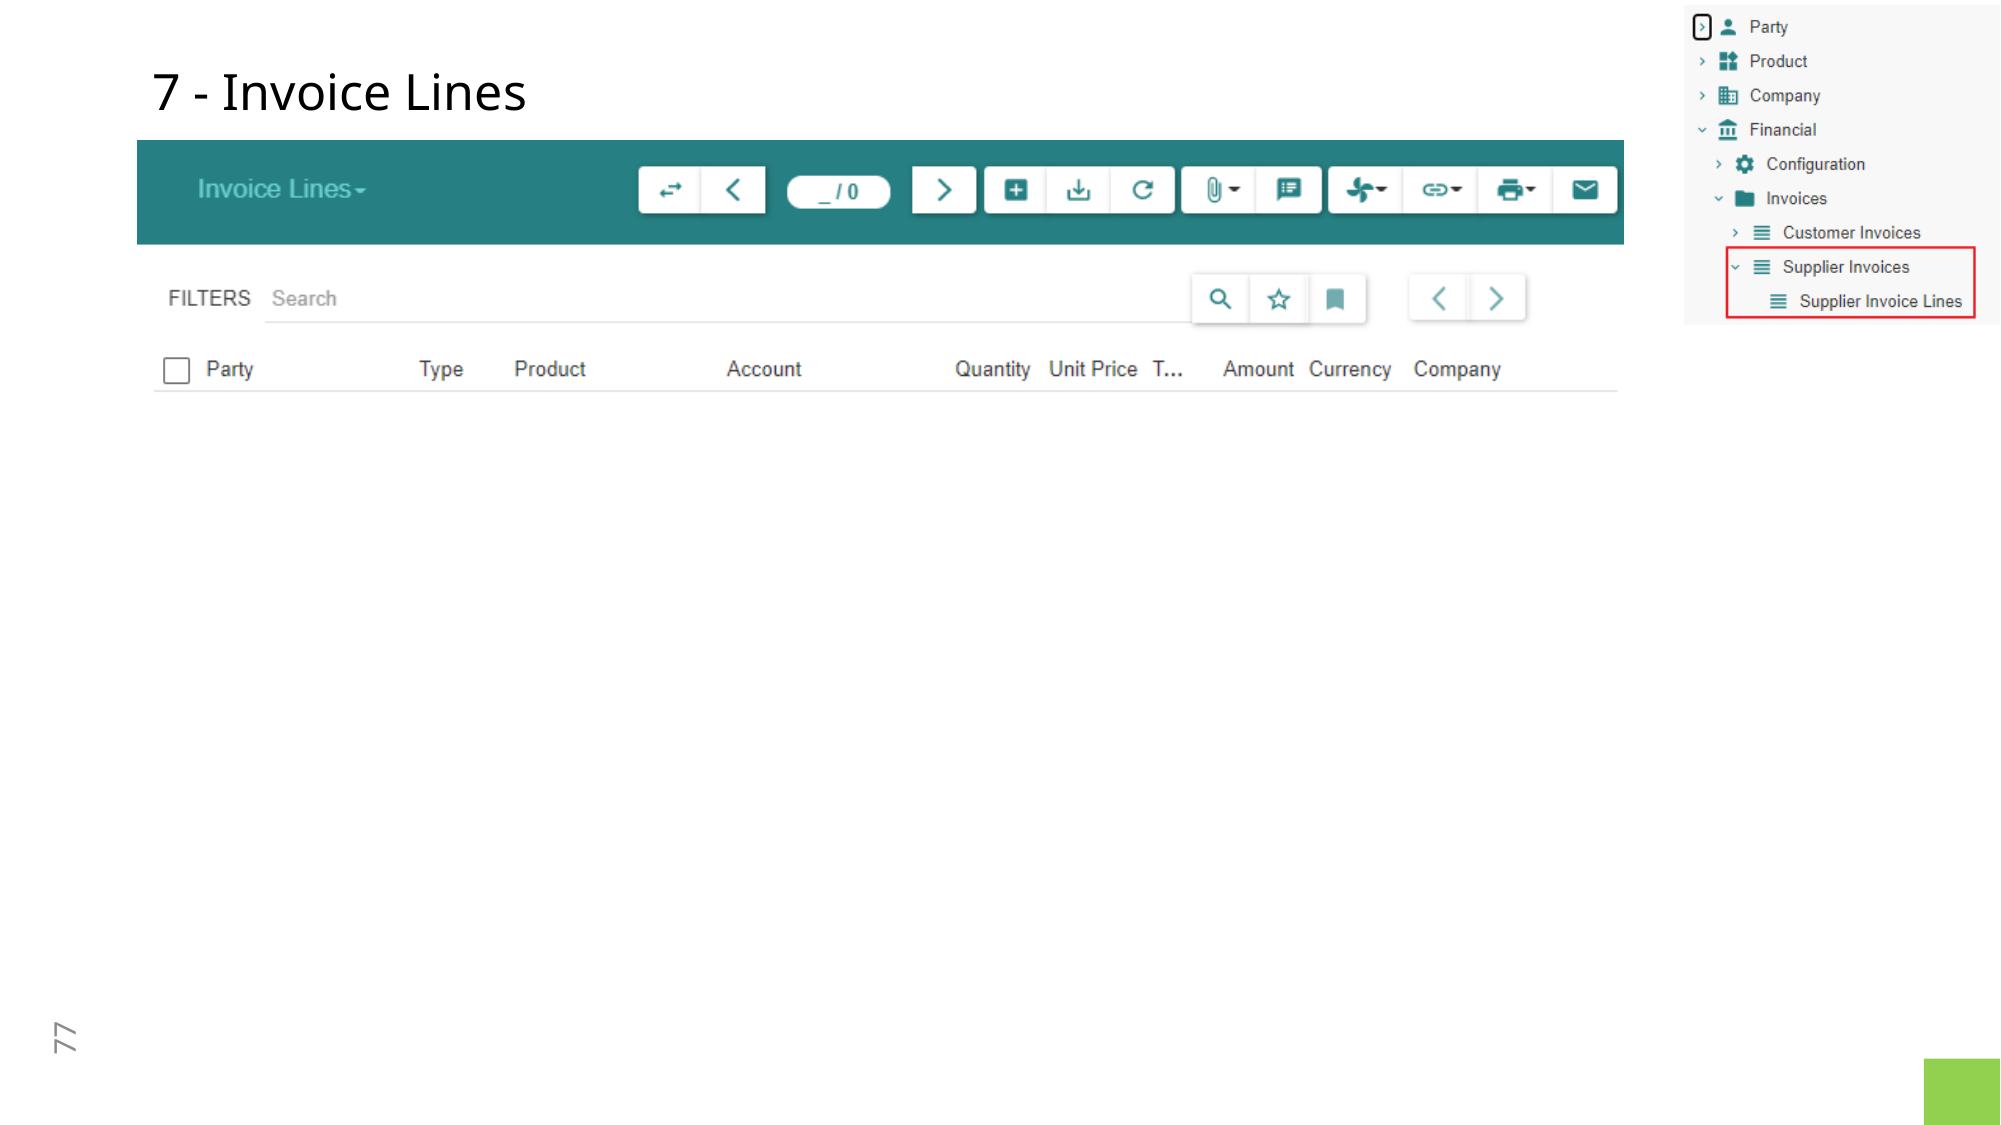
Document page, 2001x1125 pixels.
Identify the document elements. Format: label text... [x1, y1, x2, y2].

picture [1684, 5, 2000, 325]
picture [137, 140, 1624, 509]
slide_number 77 [32, 969, 93, 1108]
text_box [1923, 1058, 2000, 1125]
title 7 - Invoice Lines [137, 59, 1684, 136]
